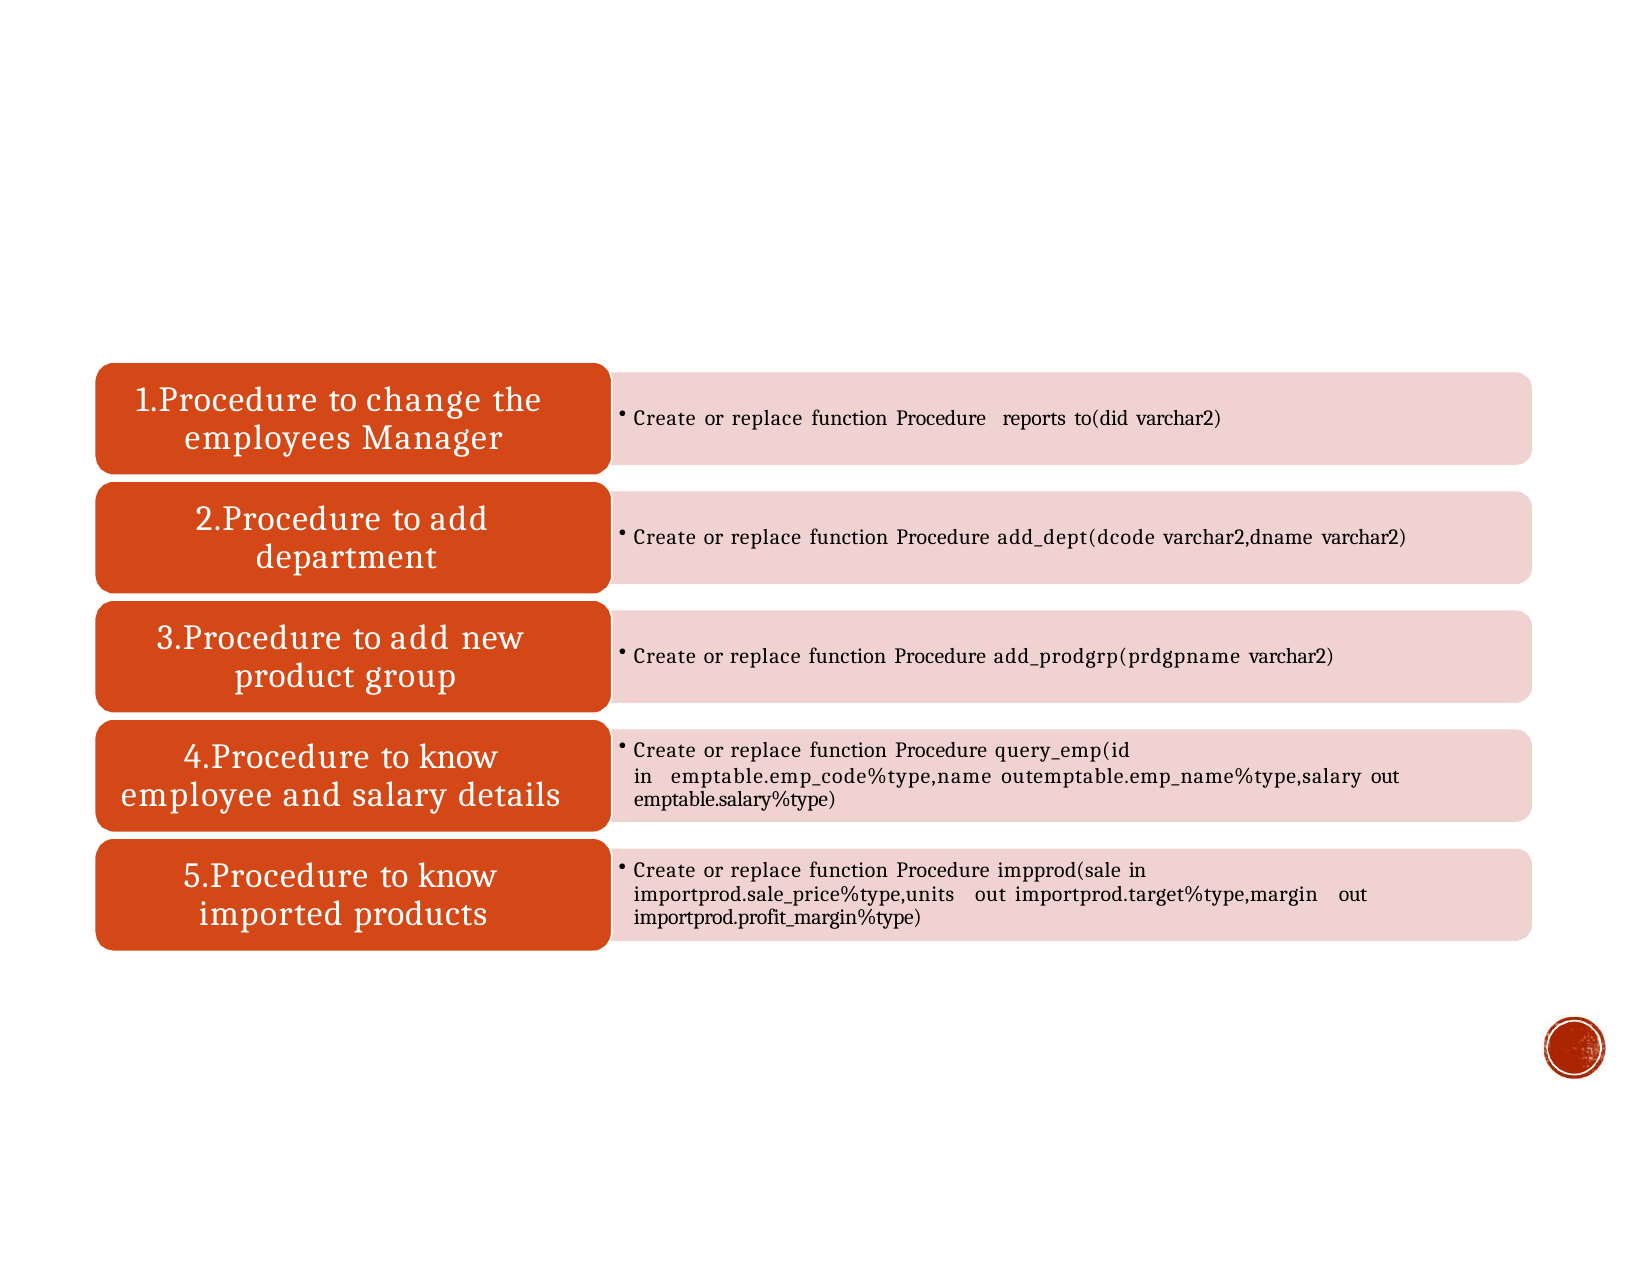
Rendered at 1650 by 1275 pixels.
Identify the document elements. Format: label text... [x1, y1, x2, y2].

text_box Create or replace function Procedure add_dept(dcode varchar2,dname varchar2) [617, 520, 1470, 549]
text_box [93, 360, 613, 477]
text_box [617, 729, 1532, 822]
text_box Create or replace function Procedure reports to(did varchar2) [617, 401, 1273, 430]
text_box [617, 848, 1532, 941]
text_box Create or replace function Procedure impprod(sale in importprod.sale_price%type,units out importprod.target%type,margin out importprod.profit_margin%type) [617, 853, 1416, 930]
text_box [93, 479, 613, 596]
text_box Create or replace function Procedure query_emp(id in emptable.emp_code%type,name outemptable.emp_name%type,salary out emptable.salary%type) [617, 734, 1446, 811]
text_box Create or replace function Procedure add_prodgrp(prdgpname varchar2) [617, 639, 1393, 668]
text_box [617, 610, 1532, 703]
text_box [617, 372, 1532, 465]
picture [1542, 1015, 1606, 1079]
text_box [93, 836, 613, 953]
text_box [1546, 1019, 1602, 1076]
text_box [93, 598, 613, 715]
text_box [617, 491, 1532, 584]
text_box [93, 717, 613, 834]
